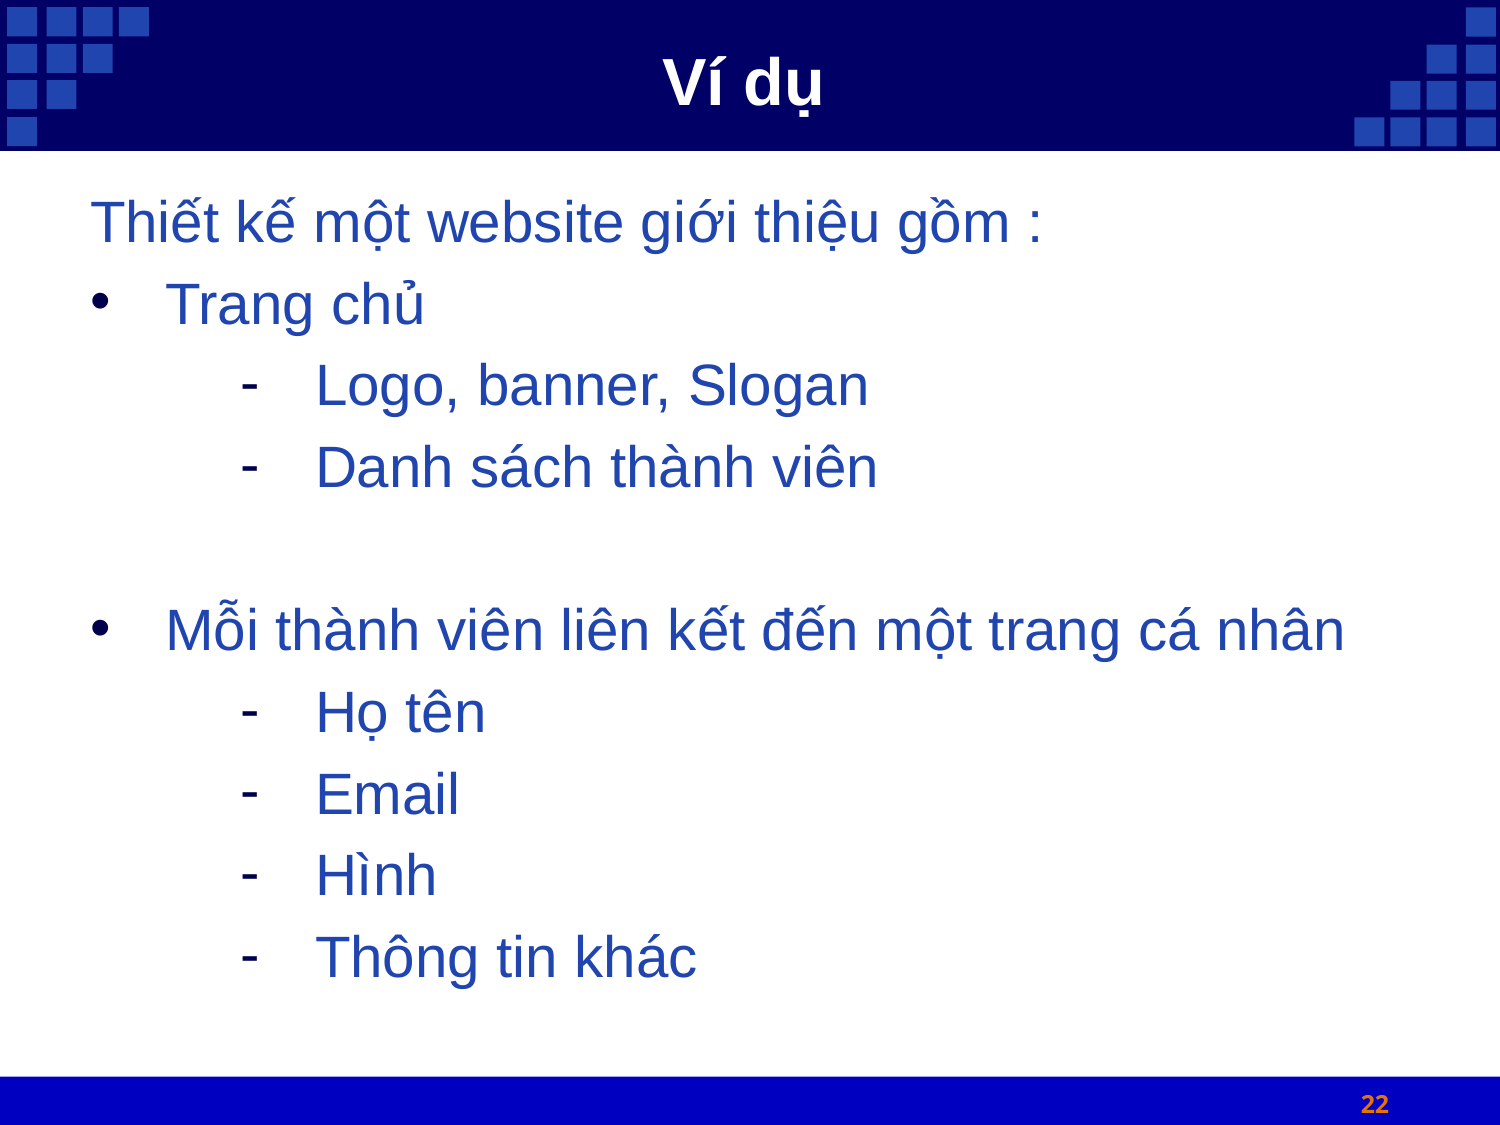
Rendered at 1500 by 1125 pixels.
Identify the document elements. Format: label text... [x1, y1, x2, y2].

list Thiết kế một website giới thiệu gồm : Trang chủ Logo, banner, Slogan Danh sách thành viên Mỗi thành viên liên kết đến một trang cá nhân Họ tên Email Hình Thông tin khác [75, 176, 1425, 1038]
slide_number 22 [1324, 1080, 1426, 1125]
title Ví dụ [137, 32, 1350, 125]
